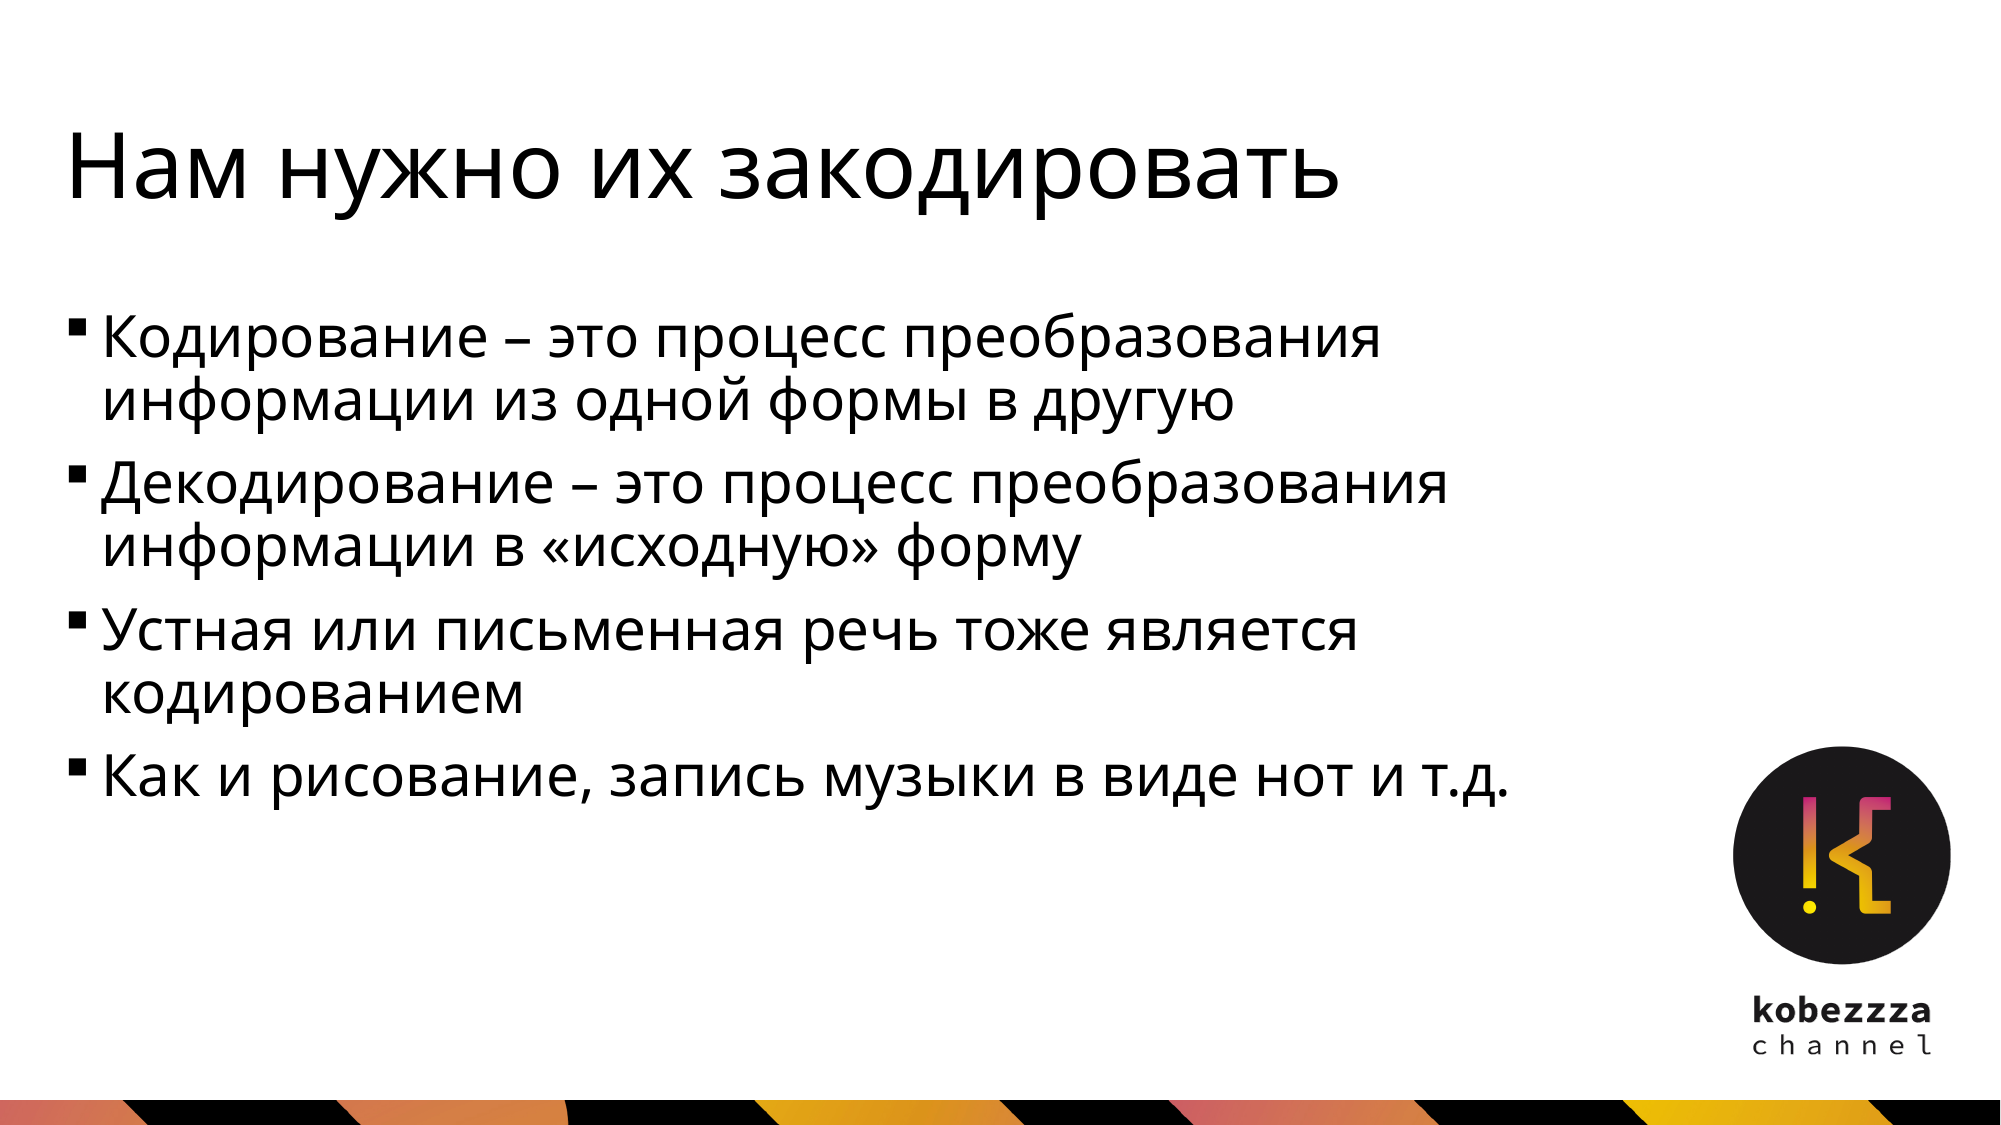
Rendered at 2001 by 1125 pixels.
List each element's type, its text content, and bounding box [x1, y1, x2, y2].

picture [0, 0, 2001, 1125]
title Нам нужно их закодировать [49, 59, 1913, 278]
list Кодирование – это процесс преобразования информации из одной формы в другую Декодирование – это процесс преобразования информации в «исходную» форму Устная или письменная речь тоже является кодированием Как и рисование, запись музыки в виде нот и т.д. [49, 299, 1695, 1014]
